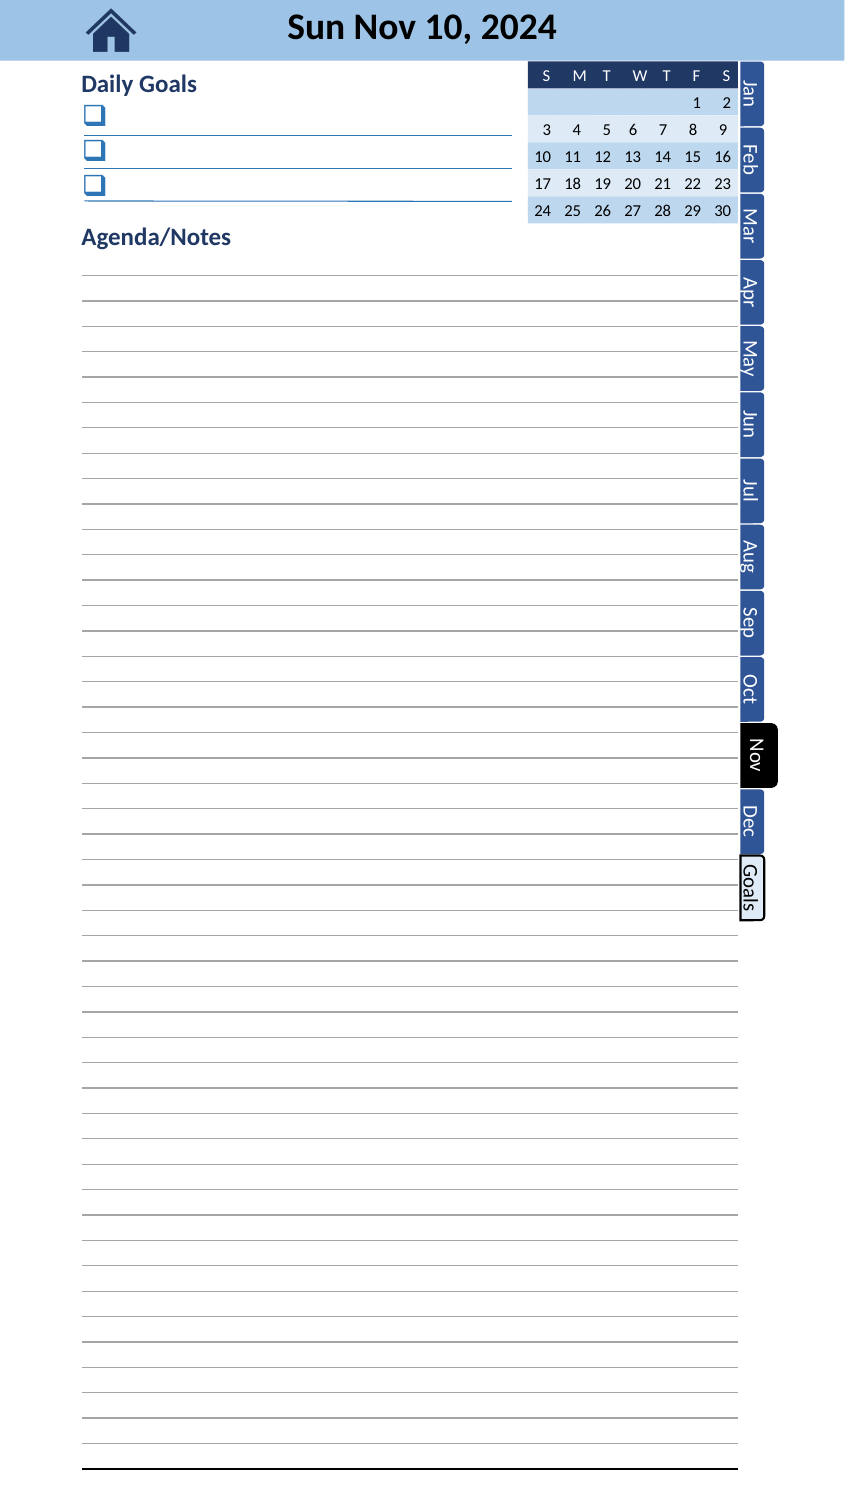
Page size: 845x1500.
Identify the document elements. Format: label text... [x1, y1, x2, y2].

picture [82, 1, 140, 59]
list Sun Nov 10, 2024 [190, 0, 655, 61]
